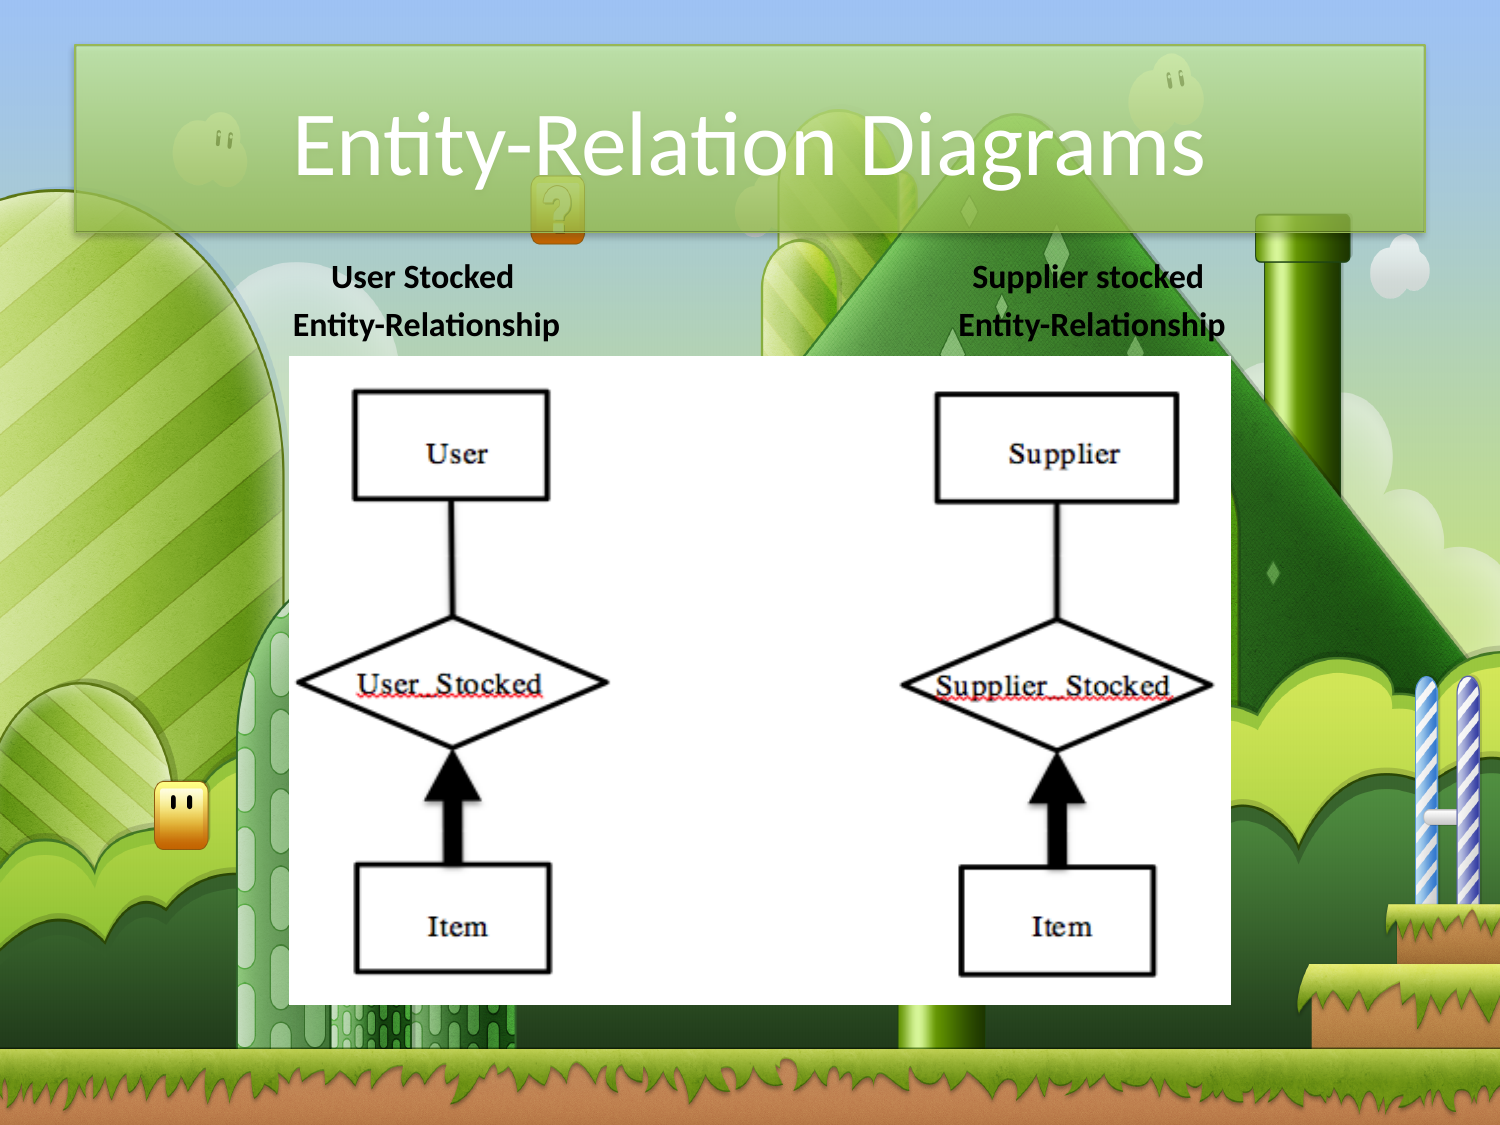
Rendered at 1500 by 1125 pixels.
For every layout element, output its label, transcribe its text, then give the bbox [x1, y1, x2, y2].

list Supplier stocked Entity-Relationship [779, 247, 1425, 351]
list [19, 356, 1500, 1006]
title Entity-Relation Diagrams [74, 44, 1426, 233]
list User Stocked Entity-Relationship [75, 247, 779, 351]
picture [0, 0, 1500, 1125]
